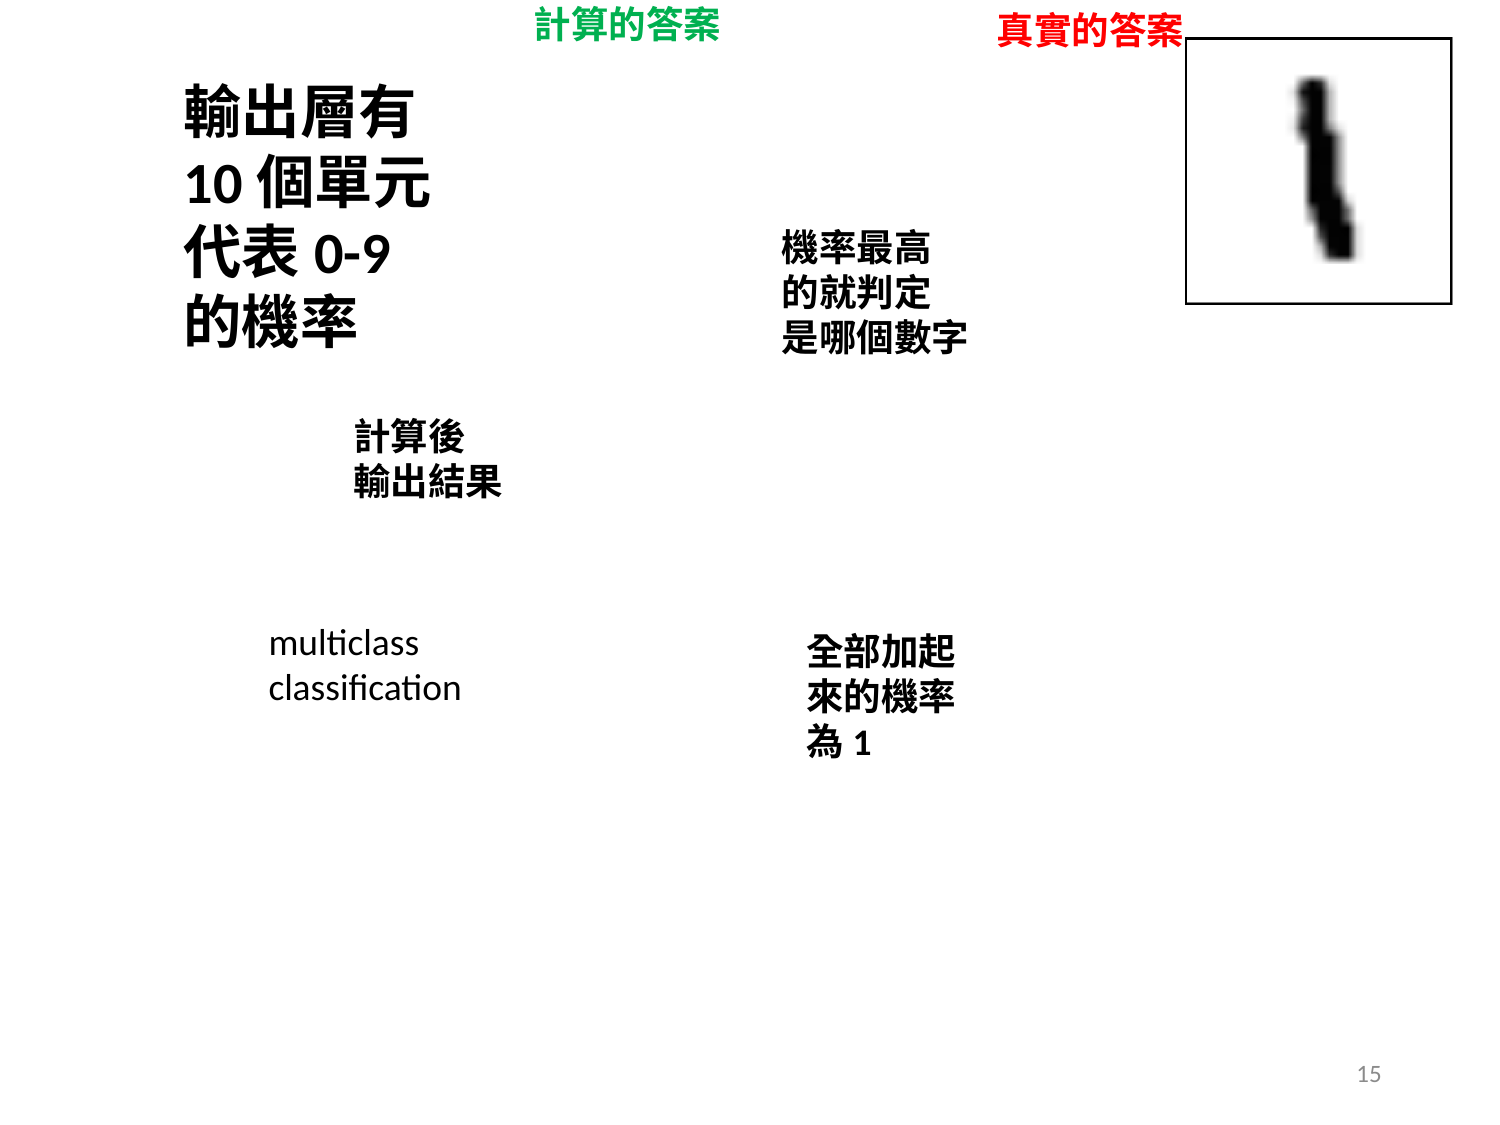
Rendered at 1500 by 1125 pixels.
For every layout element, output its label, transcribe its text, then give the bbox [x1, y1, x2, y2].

text_box 全部加起 來的機率 為1 [791, 620, 1024, 771]
picture [1170, 24, 1462, 319]
text_box multiclass classification [253, 611, 477, 716]
text_box 計算的答案 [519, 0, 746, 54]
text_box 機率最高 的就判定 是哪個數字 [766, 216, 986, 367]
text_box 輸出層有 10個單元 代表0-9 的機率 [168, 67, 447, 363]
text_box 真實的答案 [981, 0, 1209, 60]
slide_number 15 [1059, 1042, 1397, 1103]
text_box 計算後 輸出結果 [338, 406, 519, 511]
